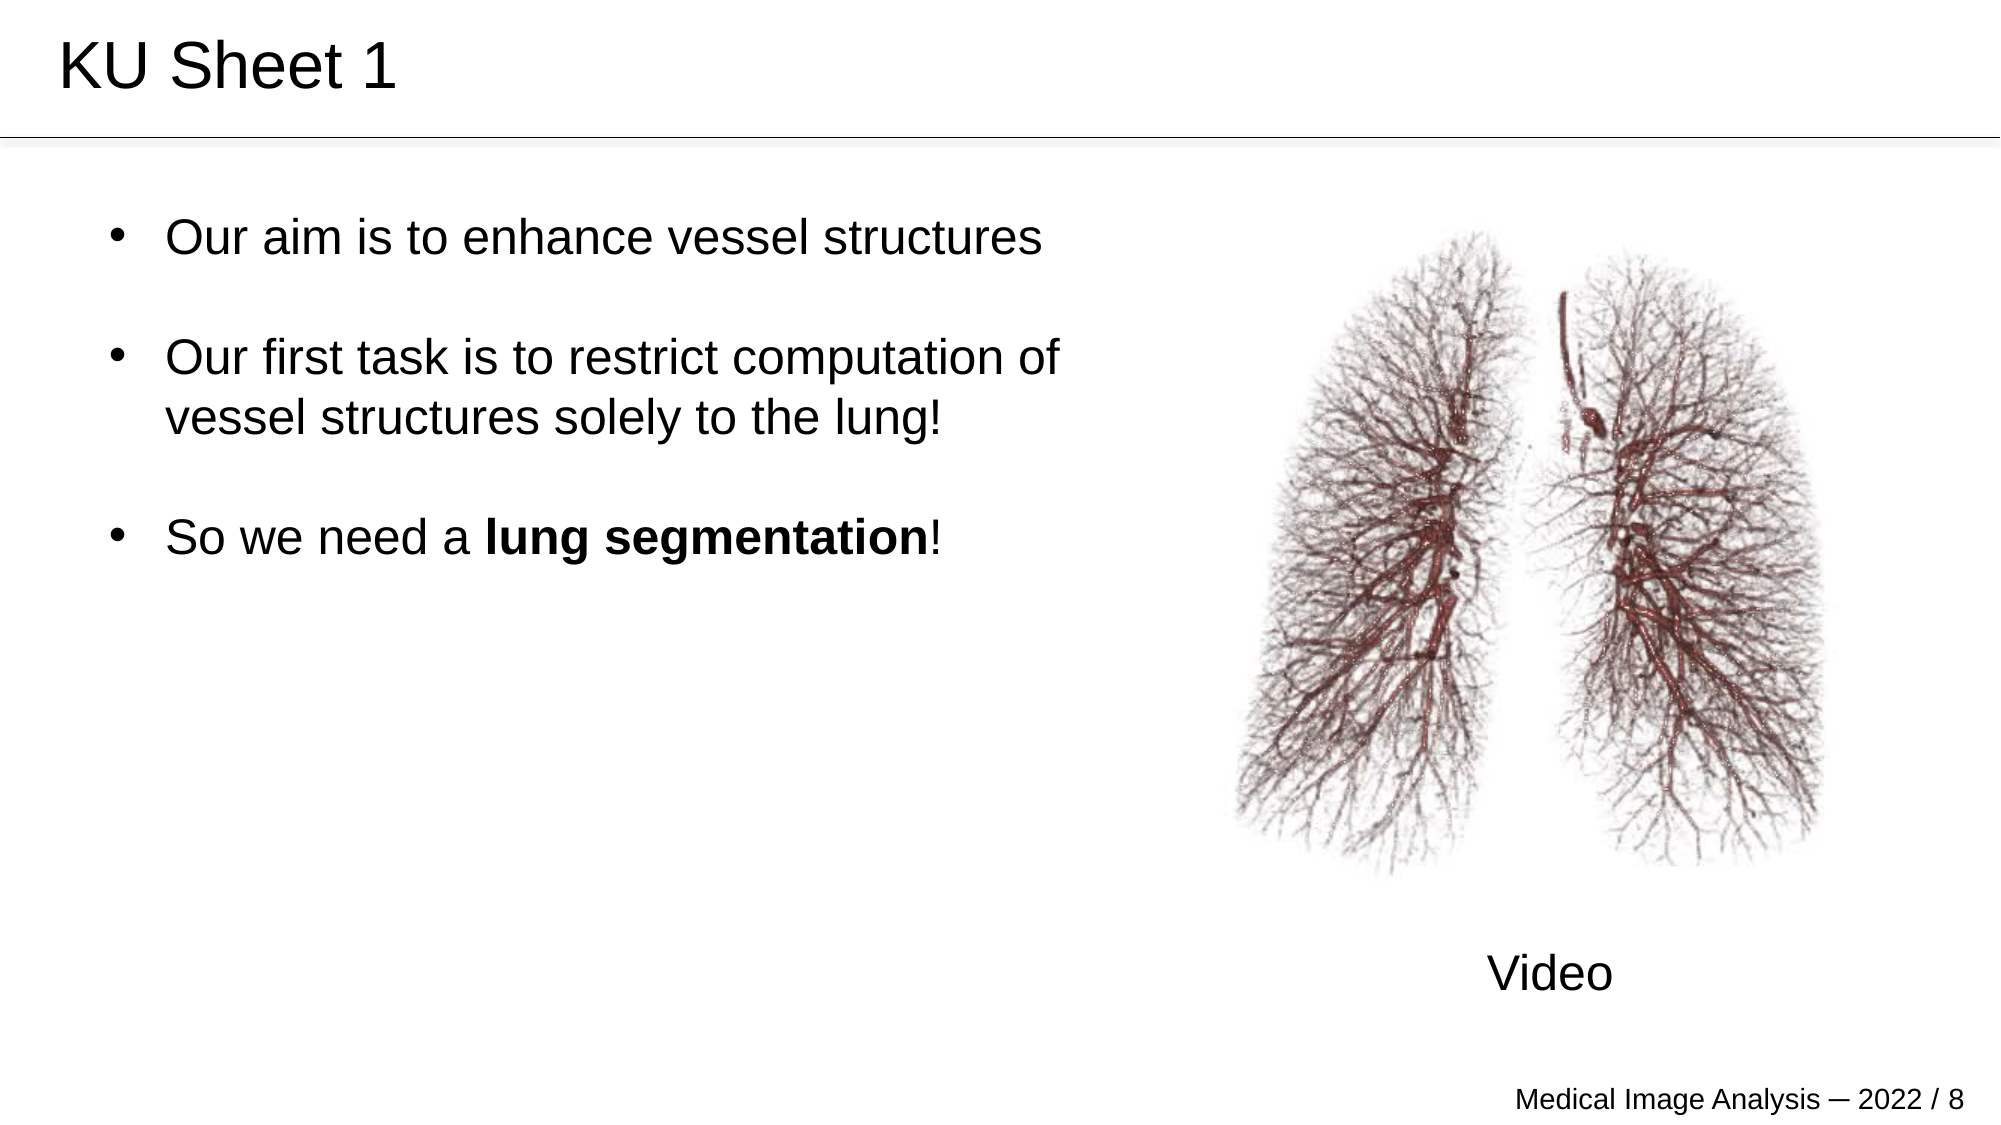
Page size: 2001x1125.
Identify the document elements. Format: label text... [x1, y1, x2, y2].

text_box Video [1472, 958, 1629, 1009]
title KU Sheet 1 [58, 21, 1895, 116]
text_box Our aim is to enhance vessel structures Our first task is to restrict computation of vessel structures solely to the lung! So we need a lung segmentation! [93, 196, 1090, 572]
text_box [1100, 174, 2000, 950]
